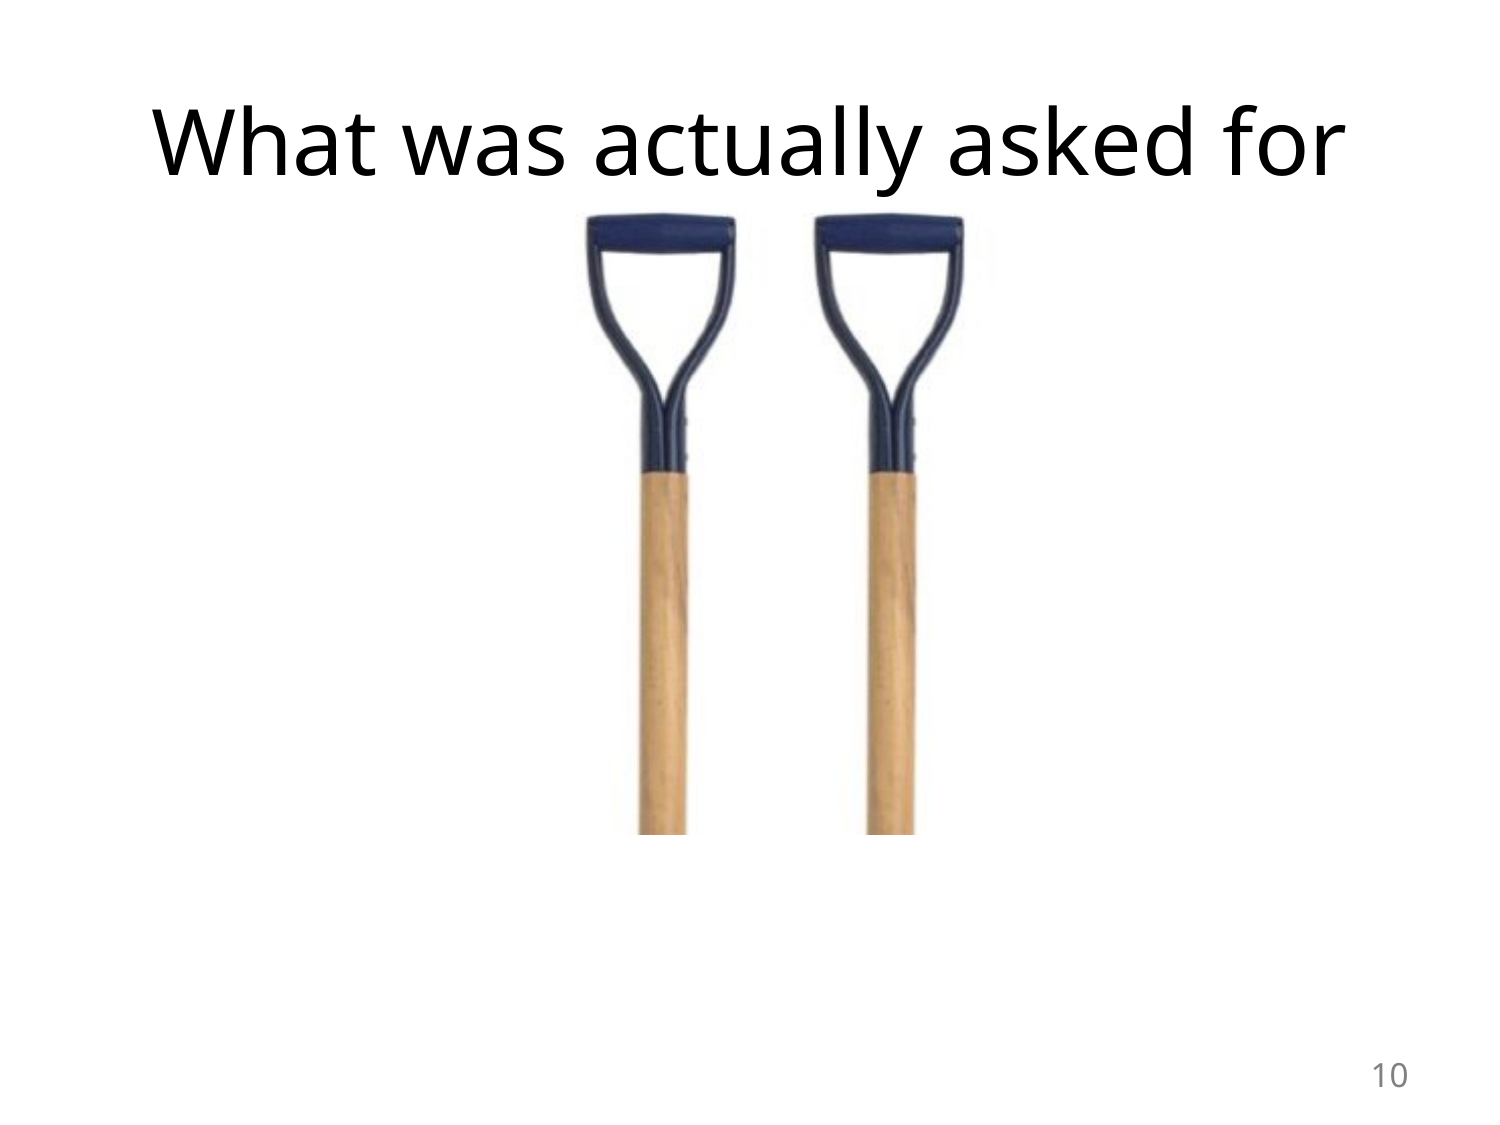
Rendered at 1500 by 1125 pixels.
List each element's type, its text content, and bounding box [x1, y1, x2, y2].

title What was actually asked for [75, 45, 1425, 233]
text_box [548, 207, 999, 835]
